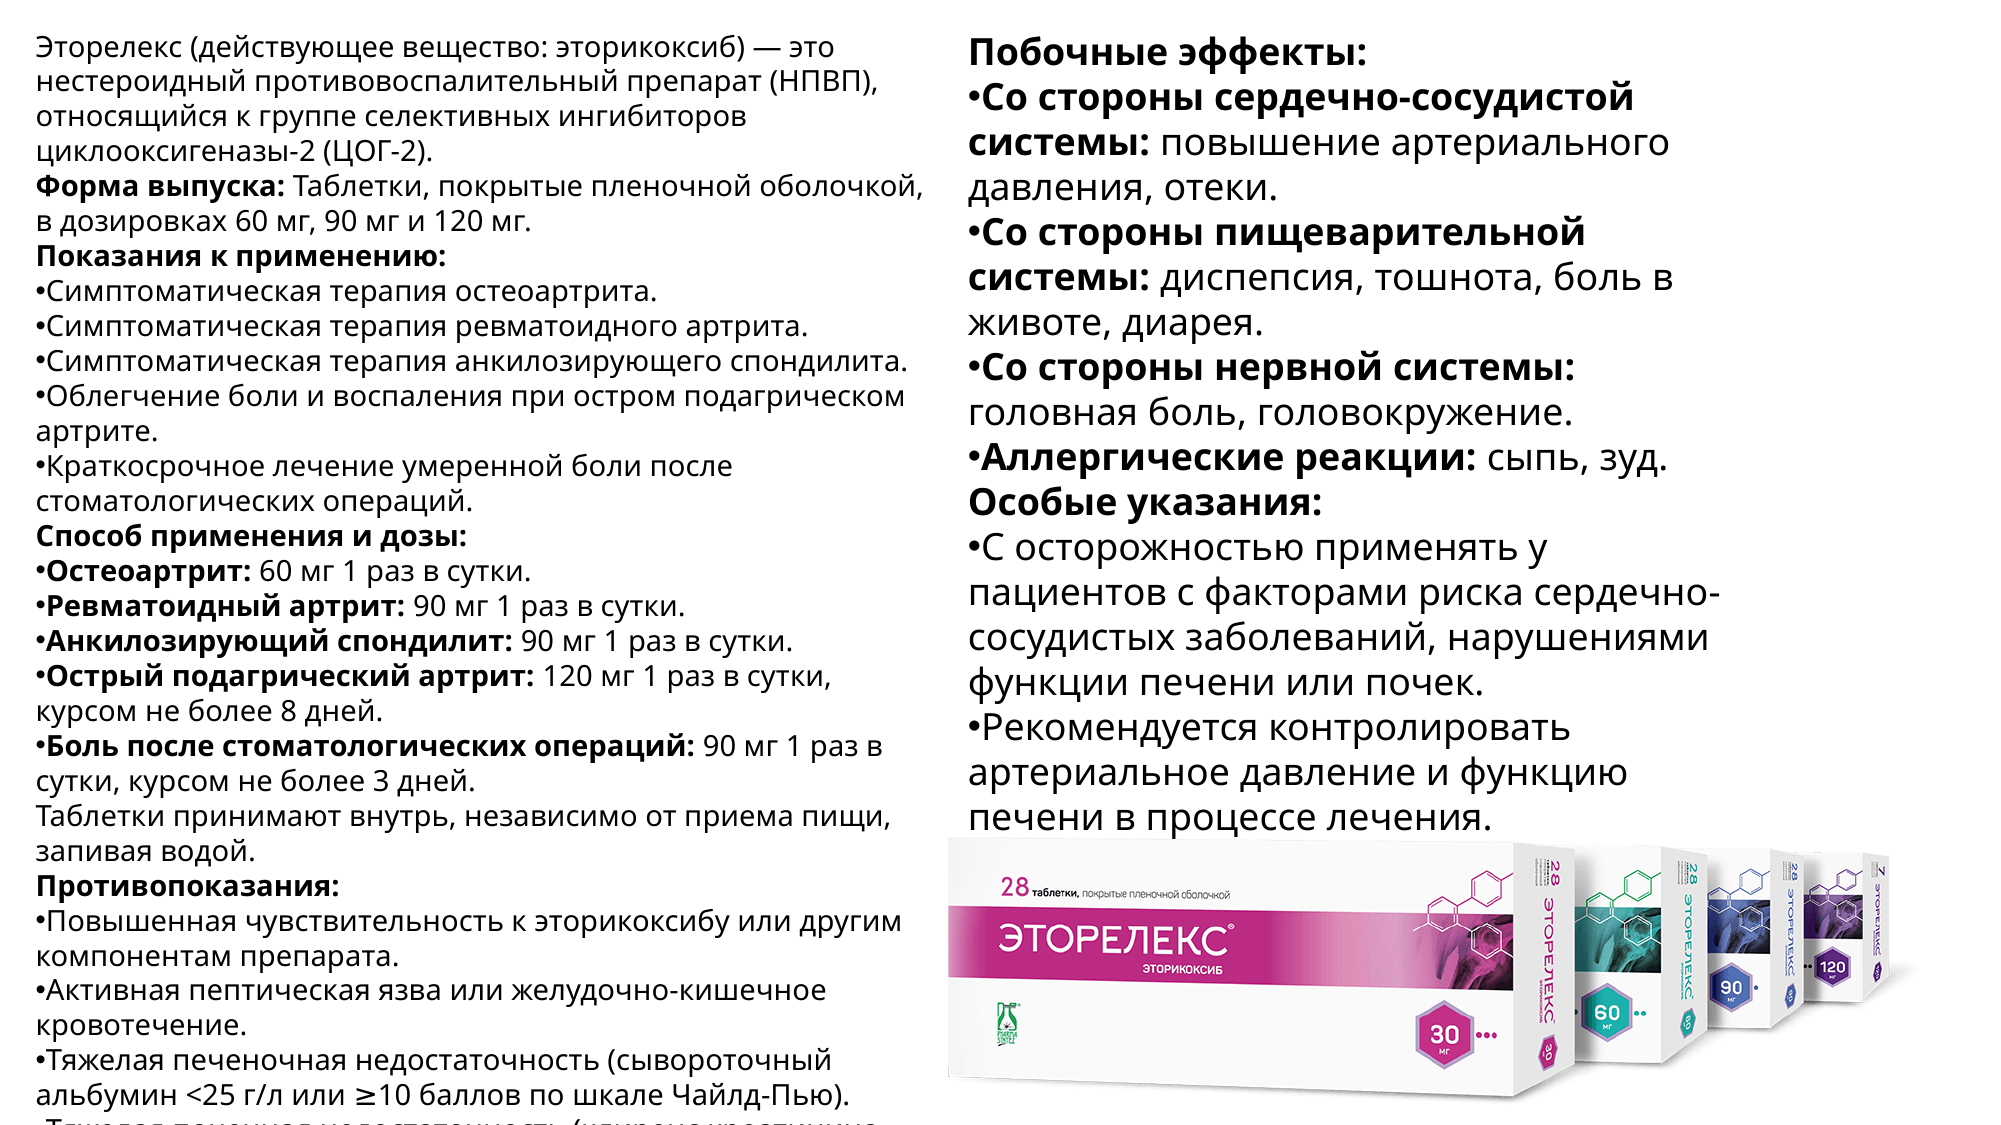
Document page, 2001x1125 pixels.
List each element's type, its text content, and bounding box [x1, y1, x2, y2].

picture [940, 837, 1924, 1105]
text_box Побочные эффекты: Со стороны сердечно-сосудистой системы: повышение артериального давления, отеки. Со стороны пищеварительной системы: диспепсия, тошнота, боль в животе, диарея. Со стороны нервной системы: головная боль, головокружение. Аллергические реакции: сыпь, зуд. Особые указания: С осторожностью применять у пациентов с факторами риска сердечно-сосудистых заболеваний, нарушениями функции печени или почек. Рекомендуется контролировать артериальное давление и функцию печени в процессе лечения. Не следует превышать рекомендуемые дозы и длительность лечения. [953, 20, 1752, 837]
text_box Эторелекс (действующее вещество: эторикоксиб) — это нестероидный противовоспалительный препарат (НПВП), относящийся к группе селективных ингибиторов циклооксигеназы-2 (ЦОГ-2). Форма выпуска: Таблетки, покрытые пленочной оболочкой, в дозировках 60 мг, 90 мг и 120 мг. Показания к применению: Симптоматическая терапия остеоартрита. Симптоматическая терапия ревматоидного артрита. Симптоматическая терапия анкилозирующего спондилита. Облегчение боли и воспаления при остром подагрическом артрите. Краткосрочное лечение умеренной боли после стоматологических операций. Способ применения и дозы: Остеоартрит: 60 мг 1 раз в сутки. Ревматоидный артрит: 90 мг 1 раз в сутки. Анкилозирующий спондилит: 90 мг 1 раз в сутки. Острый подагрический артрит: 120 мг 1 раз в сутки, курсом не более 8 дней. Боль после стоматологических операций: 90 мг 1 раз в сутки, курсом не более 3 дней. Таблетки принимают внутрь, независимо от приема пищи, запивая водой. Противопоказания: Повышенная чувствительность к эторикоксибу или другим компонентам препарата. Активная пептическая язва или желудочно-кишечное кровотечение. Тяжелая печеночная недостаточность (сывороточный альбумин <25 г/л или ≥10 баллов по шкале Чайлд-Пью). Тяжелая почечная недостаточность (клиренс креатинина <30 мл/мин). Воспалительные заболевания кишечника. Застойная сердечная недостаточность (II–IV стадии по NYHA). Неконтролируемая артериальная гипертензия (АД >140/90 мм рт. ст.). Ишемическая болезнь сердца, заболевания периферических артерий и/или цереброваскулярные заболевания. Беременность и период грудного вскармливания. Возраст до 16 лет. [20, 20, 941, 1125]
